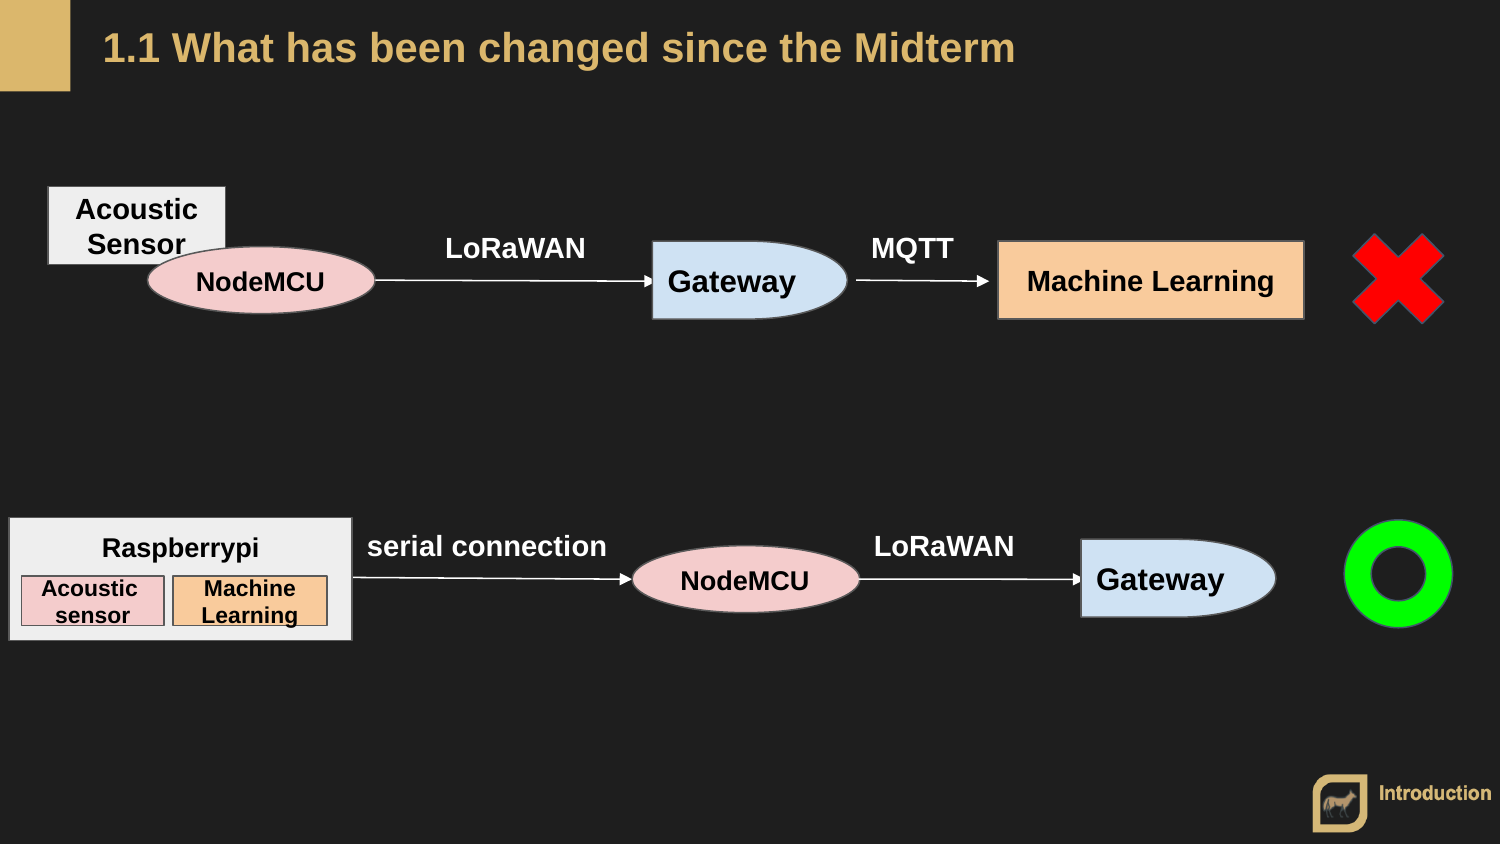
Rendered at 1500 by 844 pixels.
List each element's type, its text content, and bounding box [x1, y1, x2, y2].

text_box Acoustic Sensor [47, 186, 226, 265]
text_box NodeMCU [633, 545, 859, 613]
text_box Gateway [652, 241, 848, 320]
text_box Machine Learning [172, 576, 328, 626]
text_box [1353, 233, 1444, 324]
text_box MQTT [856, 214, 1034, 280]
text_box LoRaWAN [430, 214, 608, 278]
text_box Acoustic sensor [21, 576, 165, 626]
text_box 1.1 What has been changed since the Midterm [87, 12, 1062, 78]
text_box [0, 0, 71, 92]
text_box NodeMCU [147, 246, 376, 314]
text_box LoRaWAN [858, 512, 1037, 578]
text_box [1344, 519, 1453, 628]
text_box Raspberrypi [9, 517, 352, 641]
text_box Gateway [1081, 539, 1277, 618]
text_box Machine Learning [997, 241, 1304, 320]
text_box serial connection [351, 512, 634, 577]
picture [1304, 761, 1500, 844]
